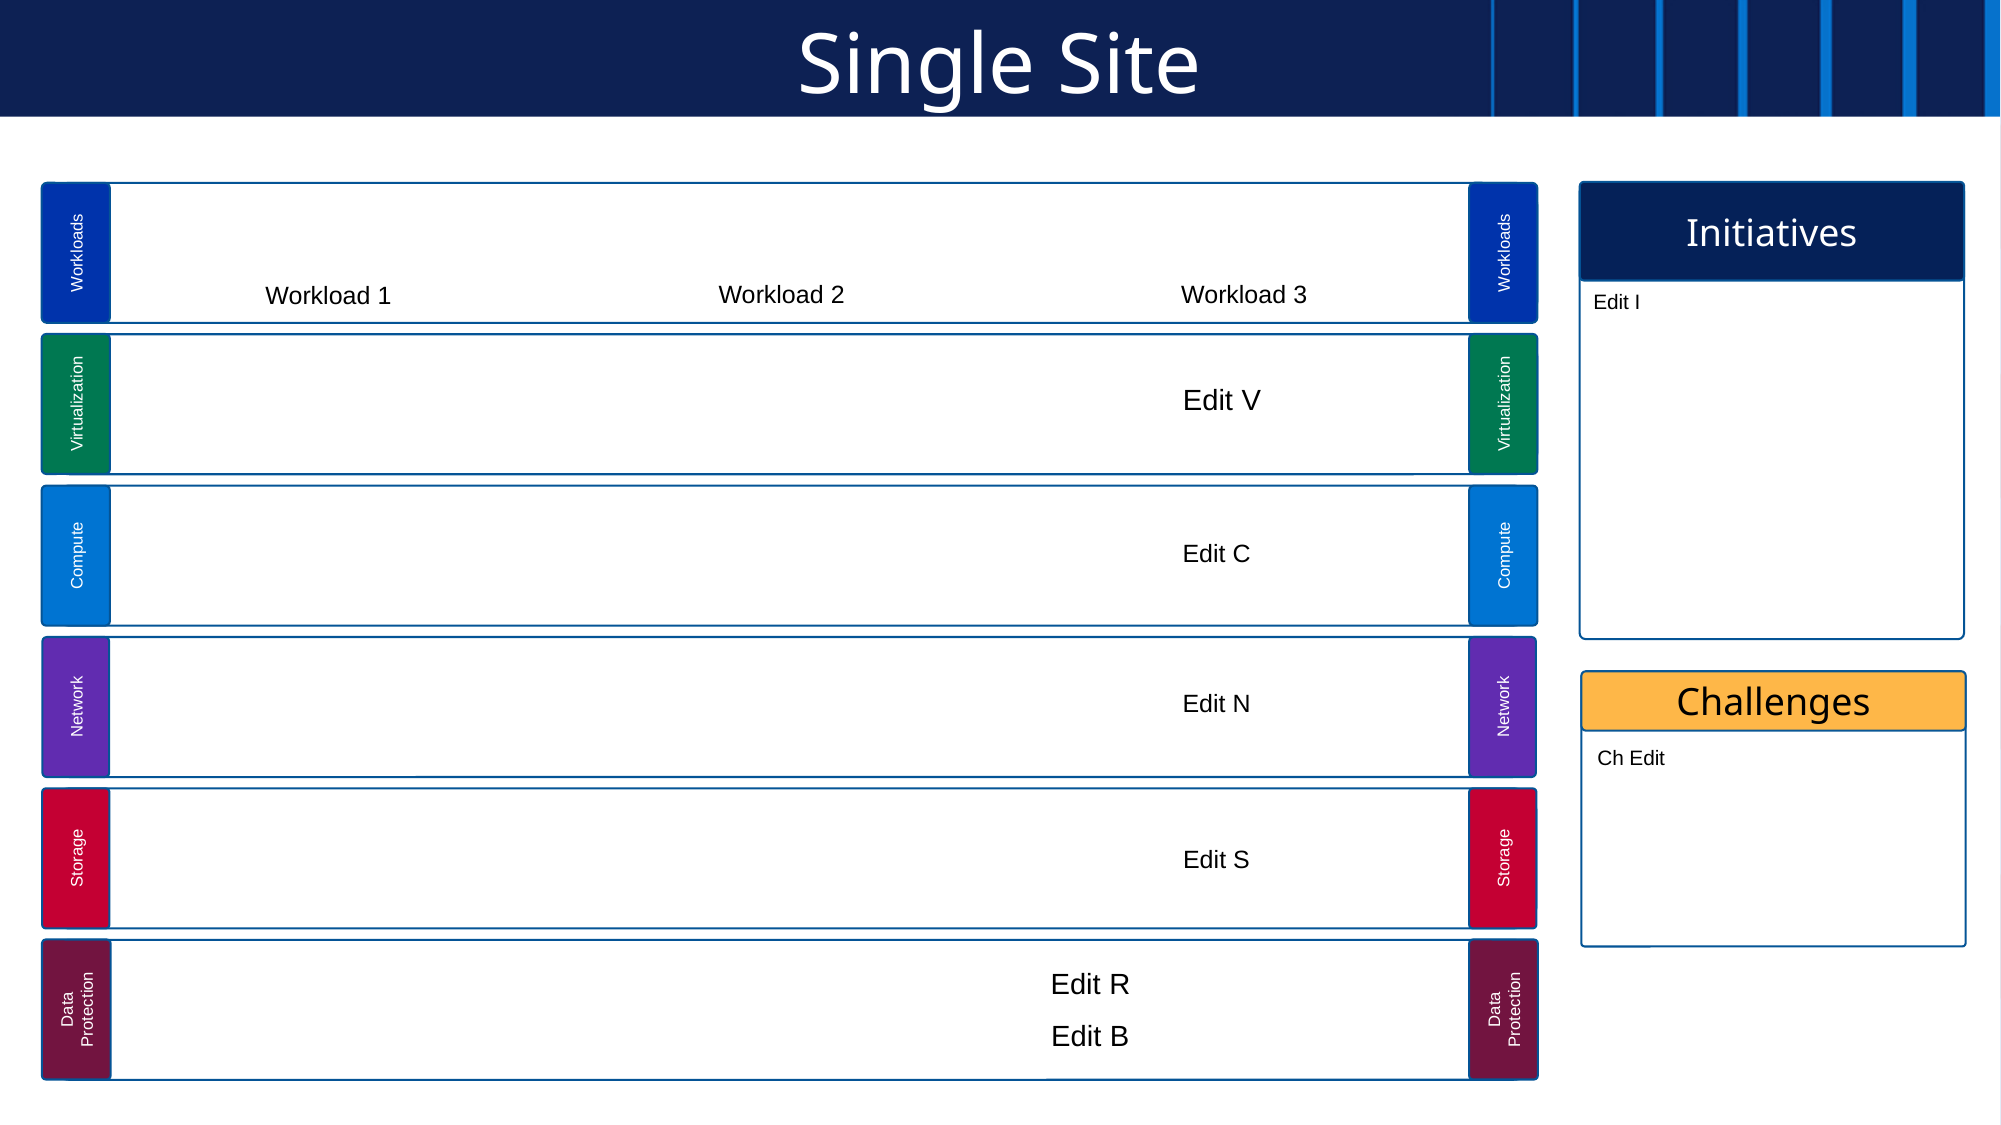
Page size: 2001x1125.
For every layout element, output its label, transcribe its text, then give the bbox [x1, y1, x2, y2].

text_box [0, 115, 2000, 1125]
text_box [1579, 181, 1965, 640]
text_box Compute [40, 484, 46, 627]
text_box Workloads [40, 181, 106, 324]
title Single Site [62, 20, 1938, 112]
text_box Storage [41, 787, 46, 930]
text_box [46, 182, 1538, 1080]
text_box Virtualization [40, 332, 46, 475]
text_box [1581, 671, 1966, 947]
text_box Data Protection [40, 938, 109, 1081]
picture [0, 0, 2001, 1125]
text_box Network [41, 636, 46, 778]
